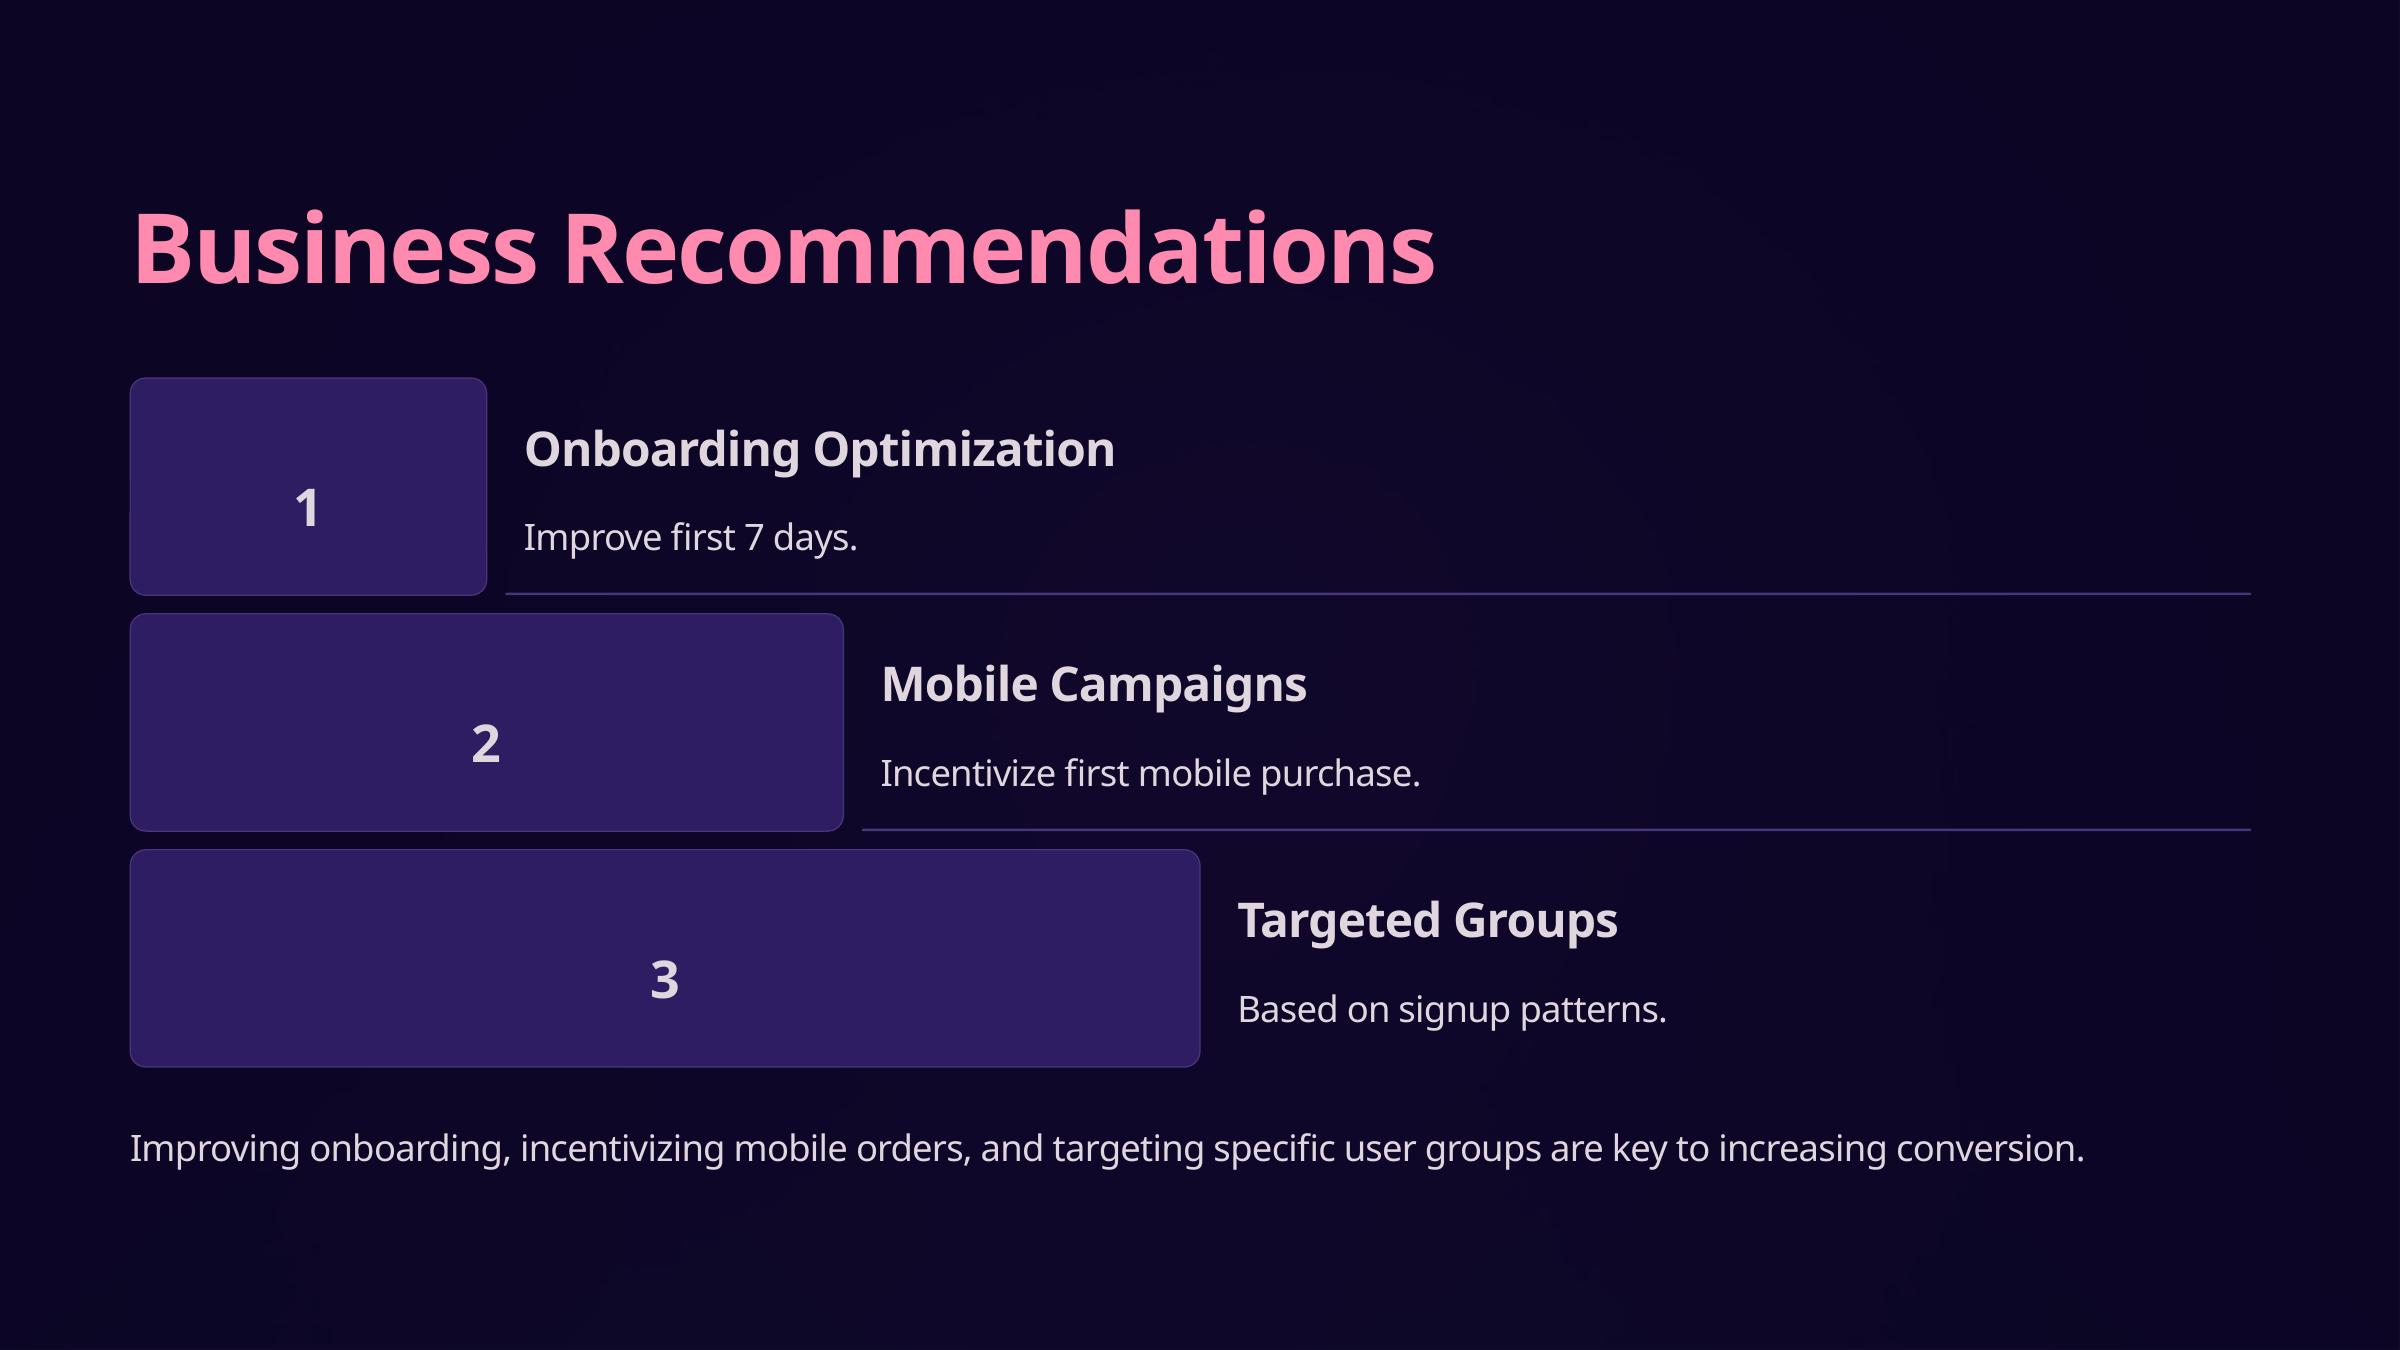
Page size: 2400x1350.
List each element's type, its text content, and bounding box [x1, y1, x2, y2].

text_box Based on signup patterns. [1237, 970, 1679, 1030]
text_box Onboarding Optimization [523, 415, 1079, 477]
text_box [861, 828, 2252, 832]
text_box Mobile Campaigns [880, 651, 1369, 713]
text_box [130, 849, 1201, 1068]
text_box Incentivize first mobile purchase. [880, 734, 1437, 794]
text_box [130, 613, 844, 832]
text_box [130, 377, 487, 596]
text_box [505, 592, 2252, 596]
text_box Improving onboarding, incentivizing mobile orders, and targeting specific user groups are key to increasing conversion. [130, 1108, 2270, 1169]
text_box Business Recommendations [130, 181, 1345, 304]
text_box Targeted Groups [1237, 886, 1679, 948]
text_box 3 [638, 925, 692, 992]
text_box 2 [460, 689, 513, 756]
text_box 1 [282, 453, 335, 520]
text_box Improve first 7 days. [523, 498, 1079, 559]
